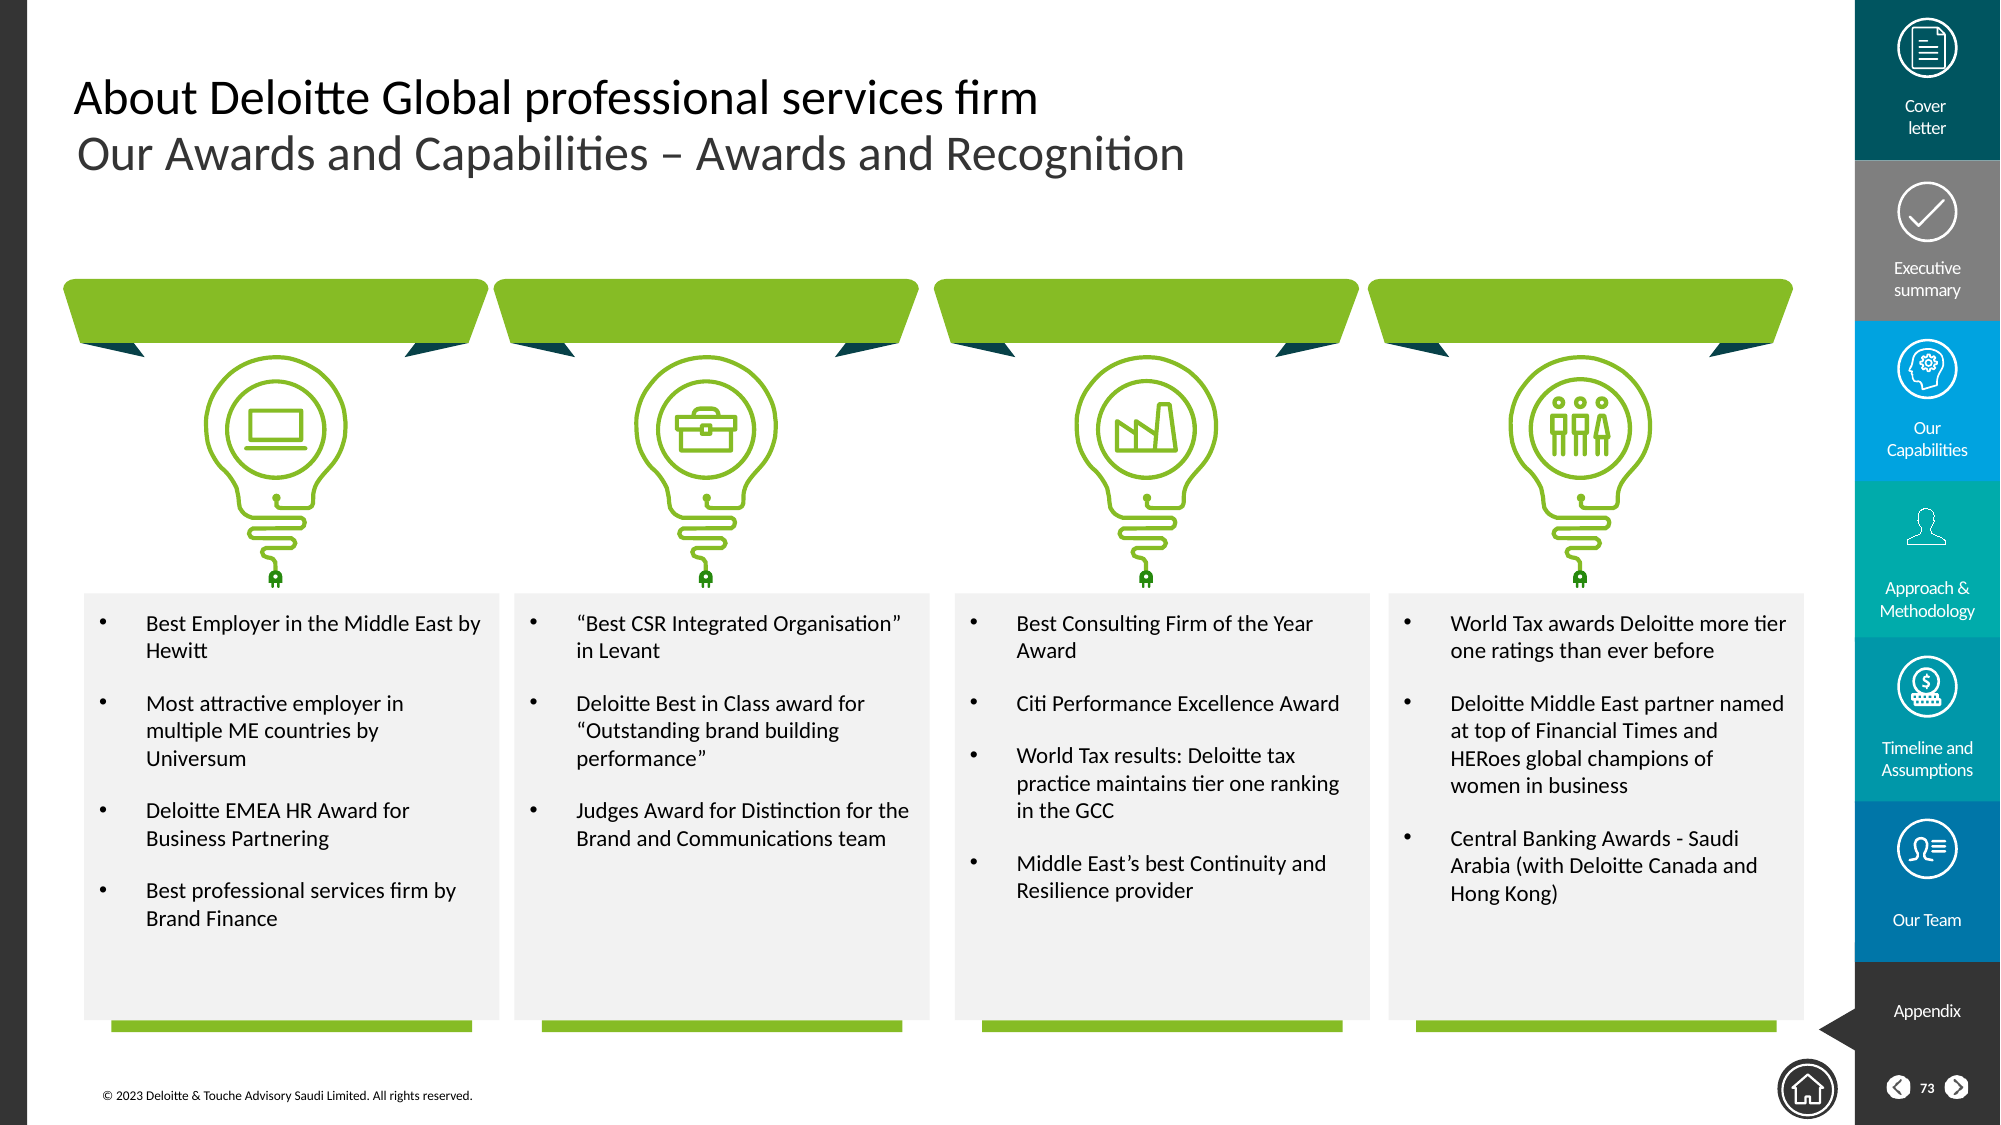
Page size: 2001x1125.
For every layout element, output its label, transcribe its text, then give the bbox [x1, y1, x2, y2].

picture [1886, 1075, 1911, 1099]
picture [1944, 1075, 1969, 1099]
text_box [62, 278, 1805, 1033]
text_box [1816, 1005, 1859, 1054]
text_box About Deloitte Global professional services firm [73, 64, 1920, 119]
text_box Our Awards and Capabilities – Awards and Recognition [77, 120, 1824, 177]
text_box [0, 0, 28, 1125]
